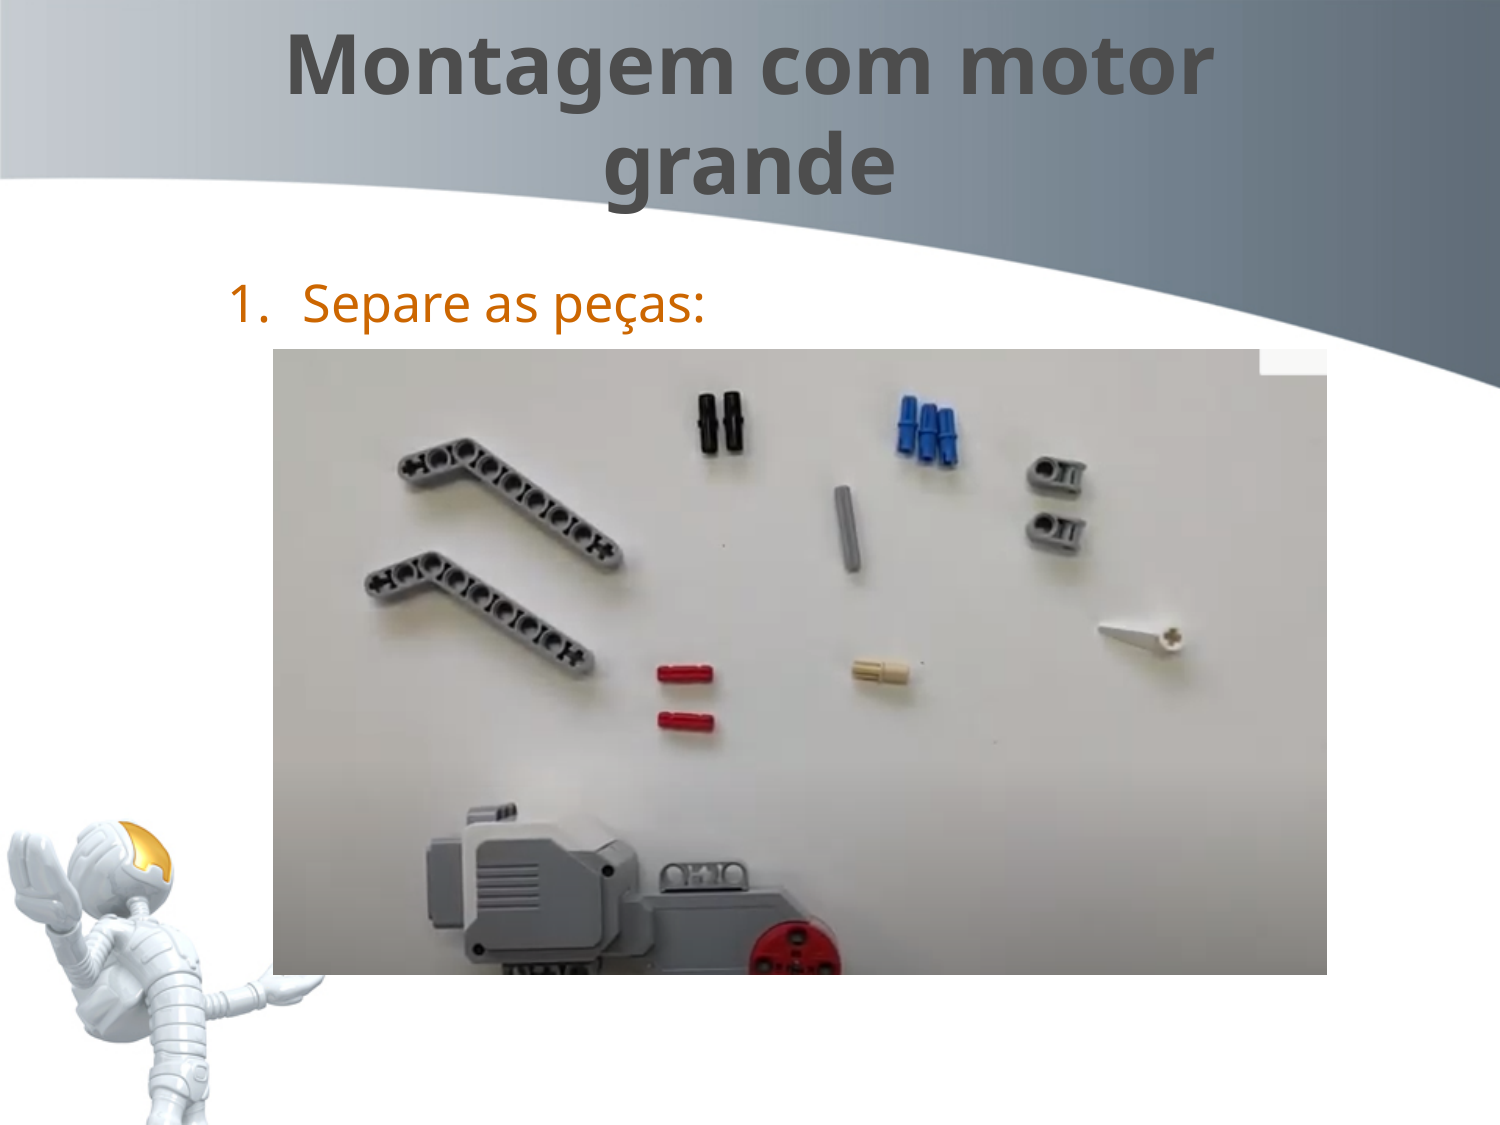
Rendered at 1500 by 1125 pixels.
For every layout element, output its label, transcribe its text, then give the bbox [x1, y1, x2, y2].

picture [0, 0, 1500, 1125]
title Montagem com motor grande [212, 4, 1288, 218]
list Separe as peças: [212, 231, 1388, 823]
